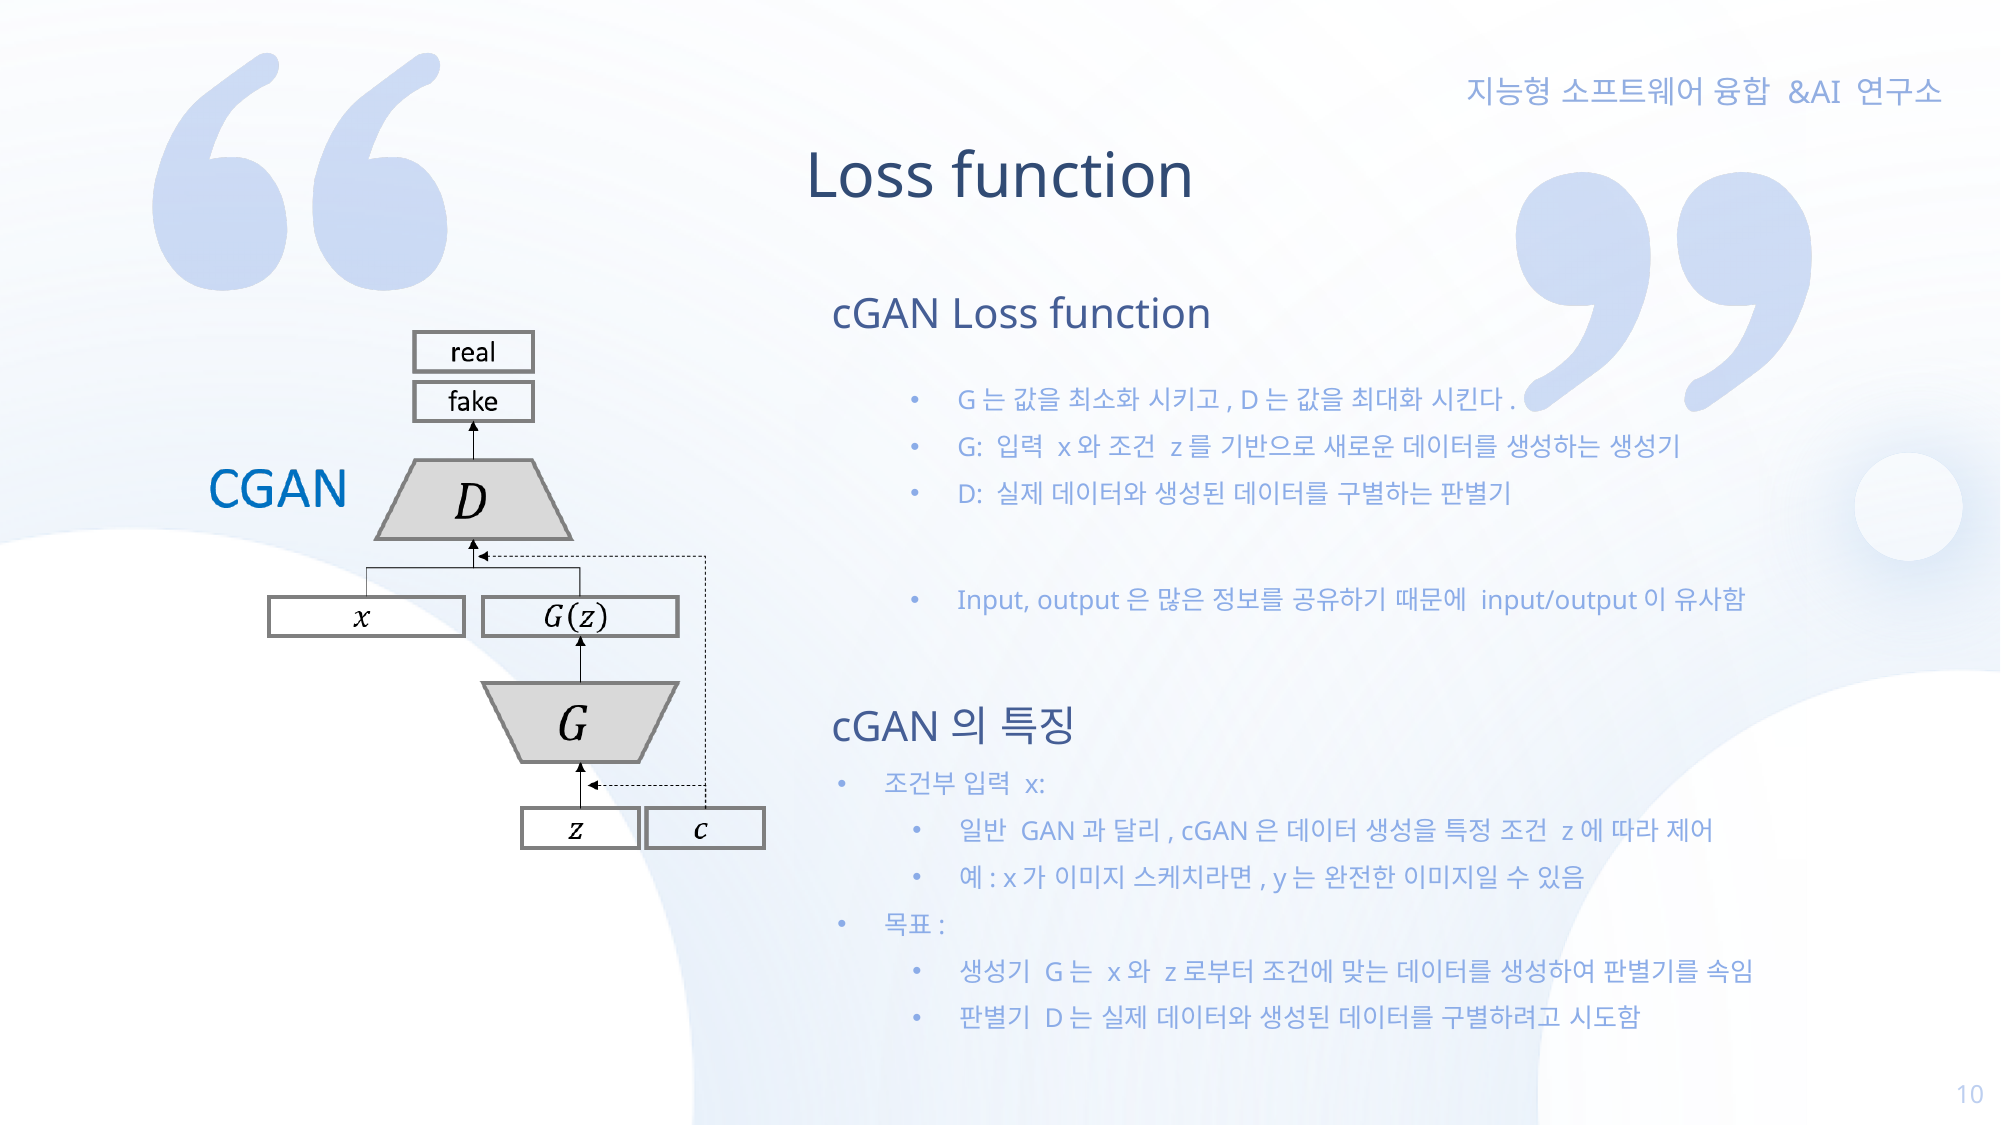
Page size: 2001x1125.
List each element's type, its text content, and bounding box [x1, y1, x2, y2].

picture [0, 0, 2001, 1125]
text_box Loss function [487, 112, 1747, 218]
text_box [816, 264, 2000, 673]
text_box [815, 677, 2000, 1040]
slide_number 9 [1549, 1065, 2000, 1125]
